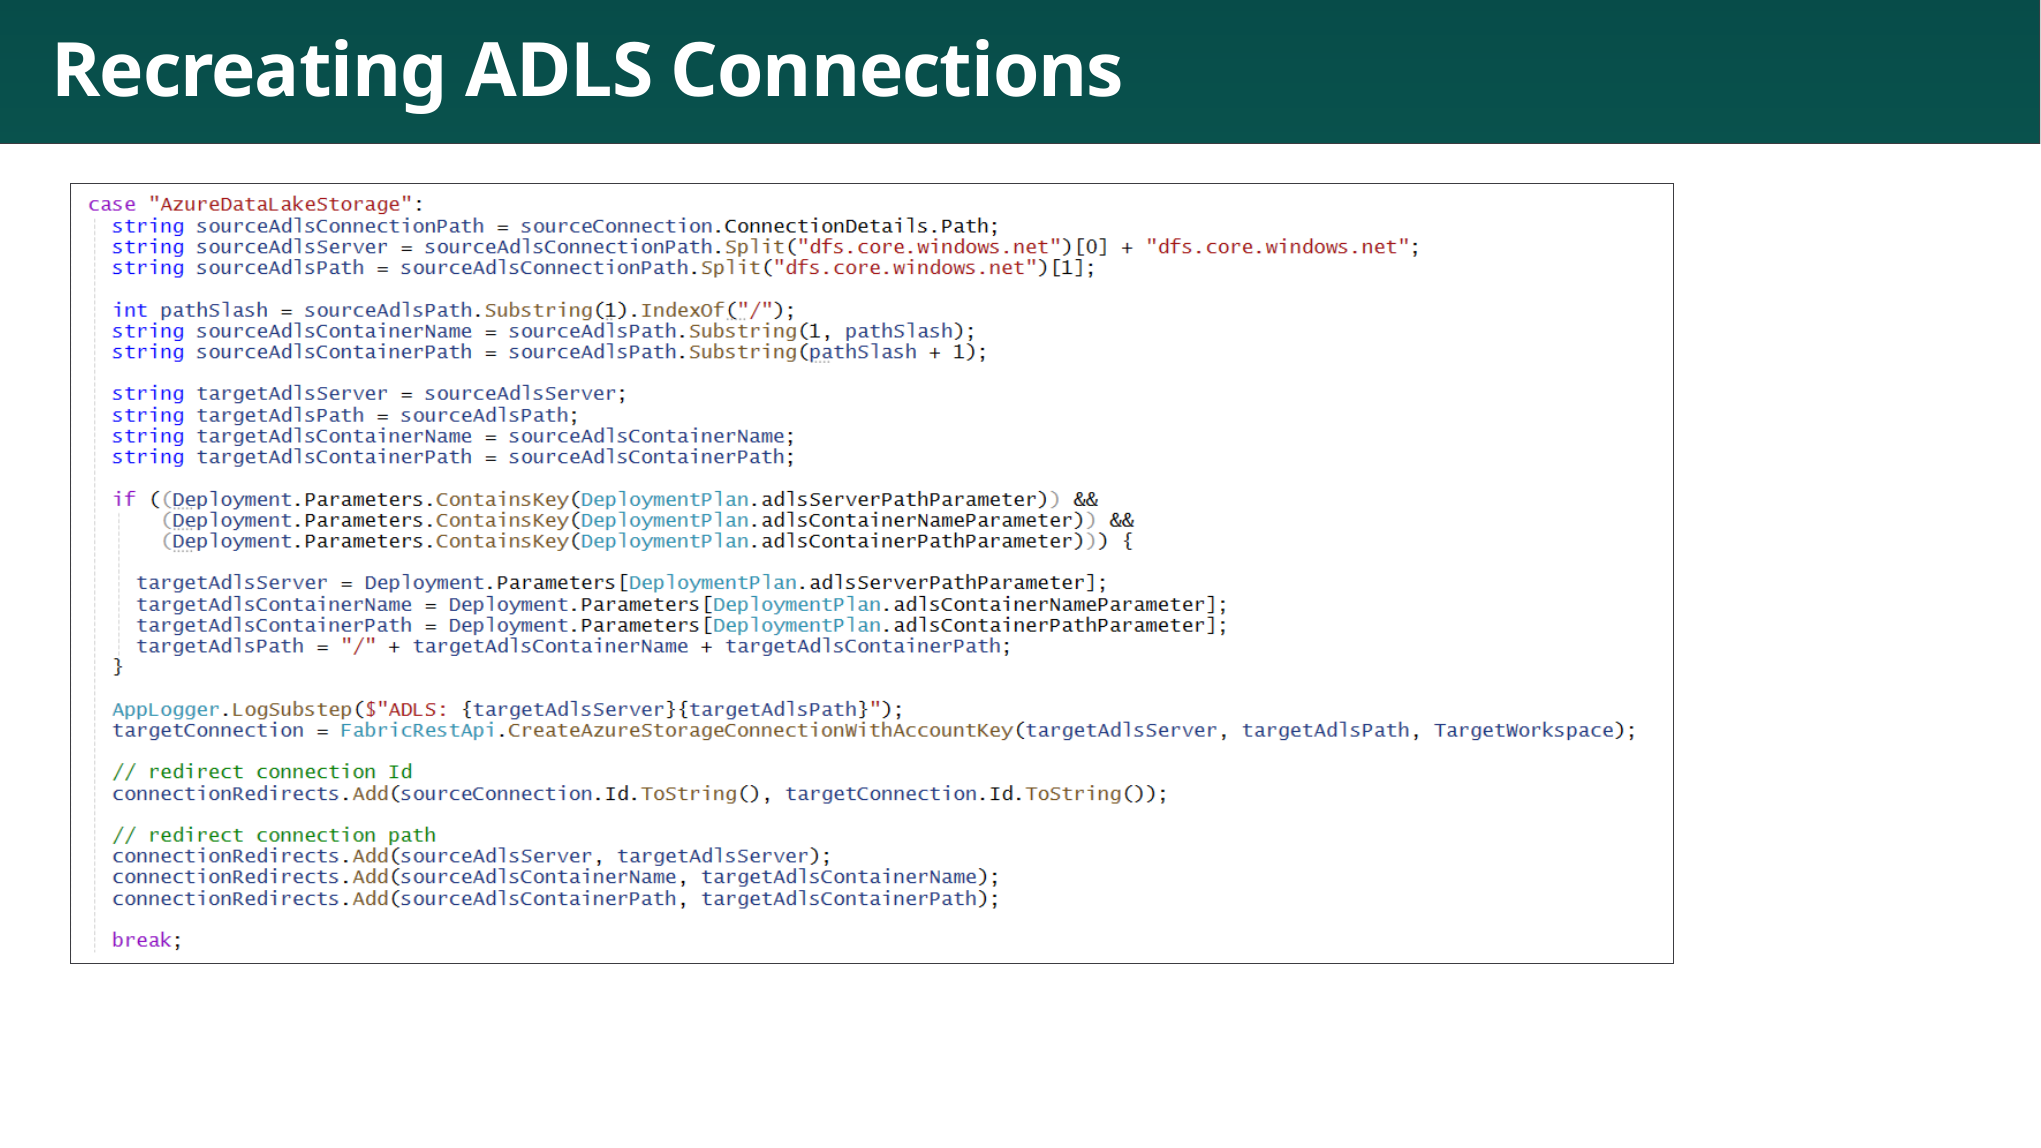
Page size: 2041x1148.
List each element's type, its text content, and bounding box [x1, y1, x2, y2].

picture [70, 183, 1675, 964]
title Recreating ADLS Connections [51, 31, 1988, 113]
